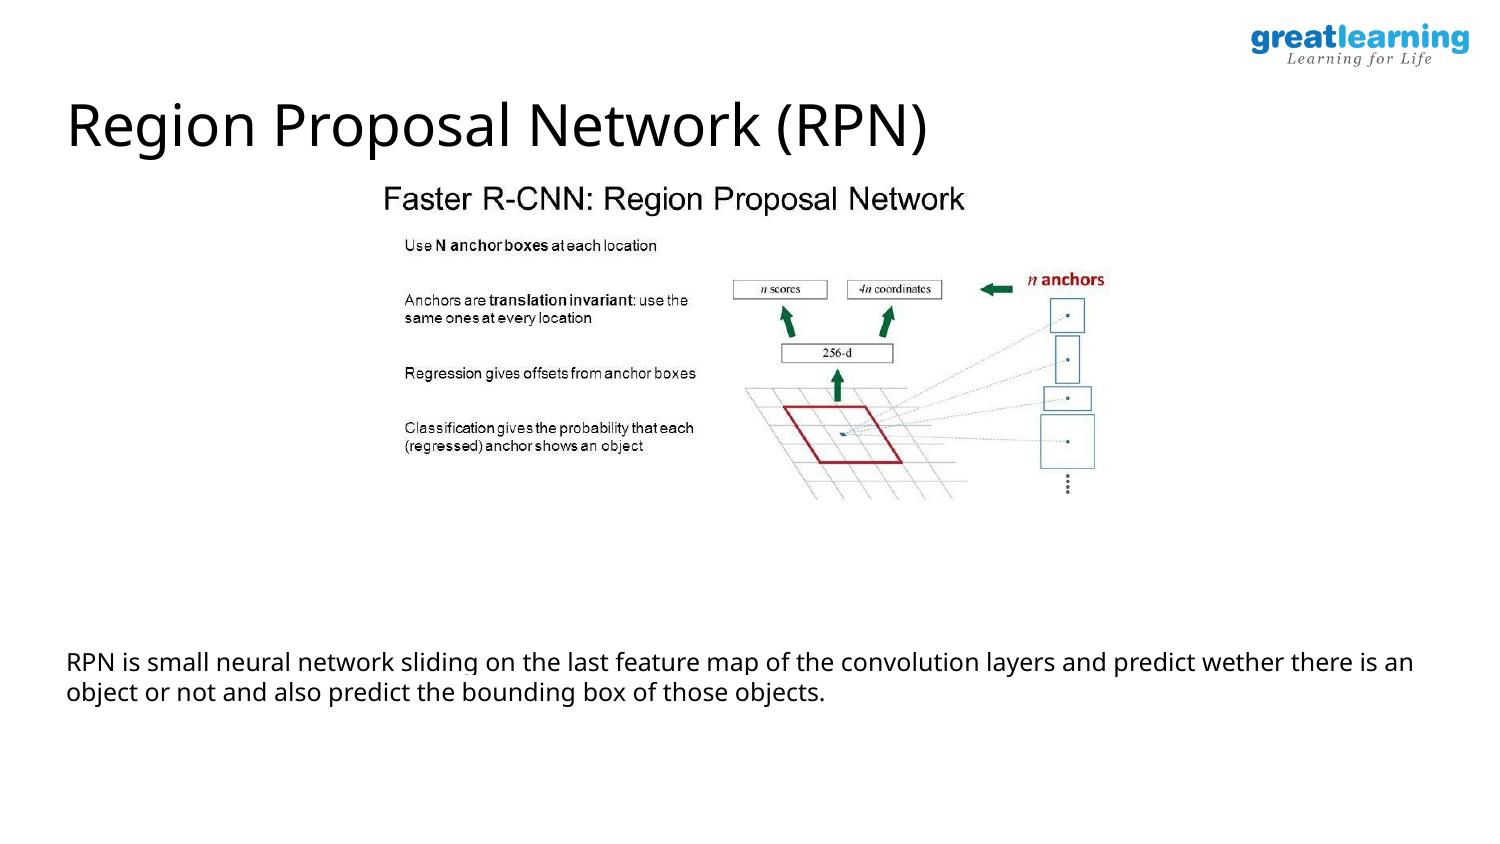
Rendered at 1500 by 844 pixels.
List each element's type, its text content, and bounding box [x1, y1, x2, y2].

picture [1251, 23, 1469, 67]
picture [365, 166, 1135, 600]
title Region Proposal Network (RPN) [51, 72, 1449, 167]
list RPN is small neural network sliding on the last feature map of the convolution layers and predict wether there is an object or not and also predict the bounding box of those objects. [51, 189, 1449, 750]
